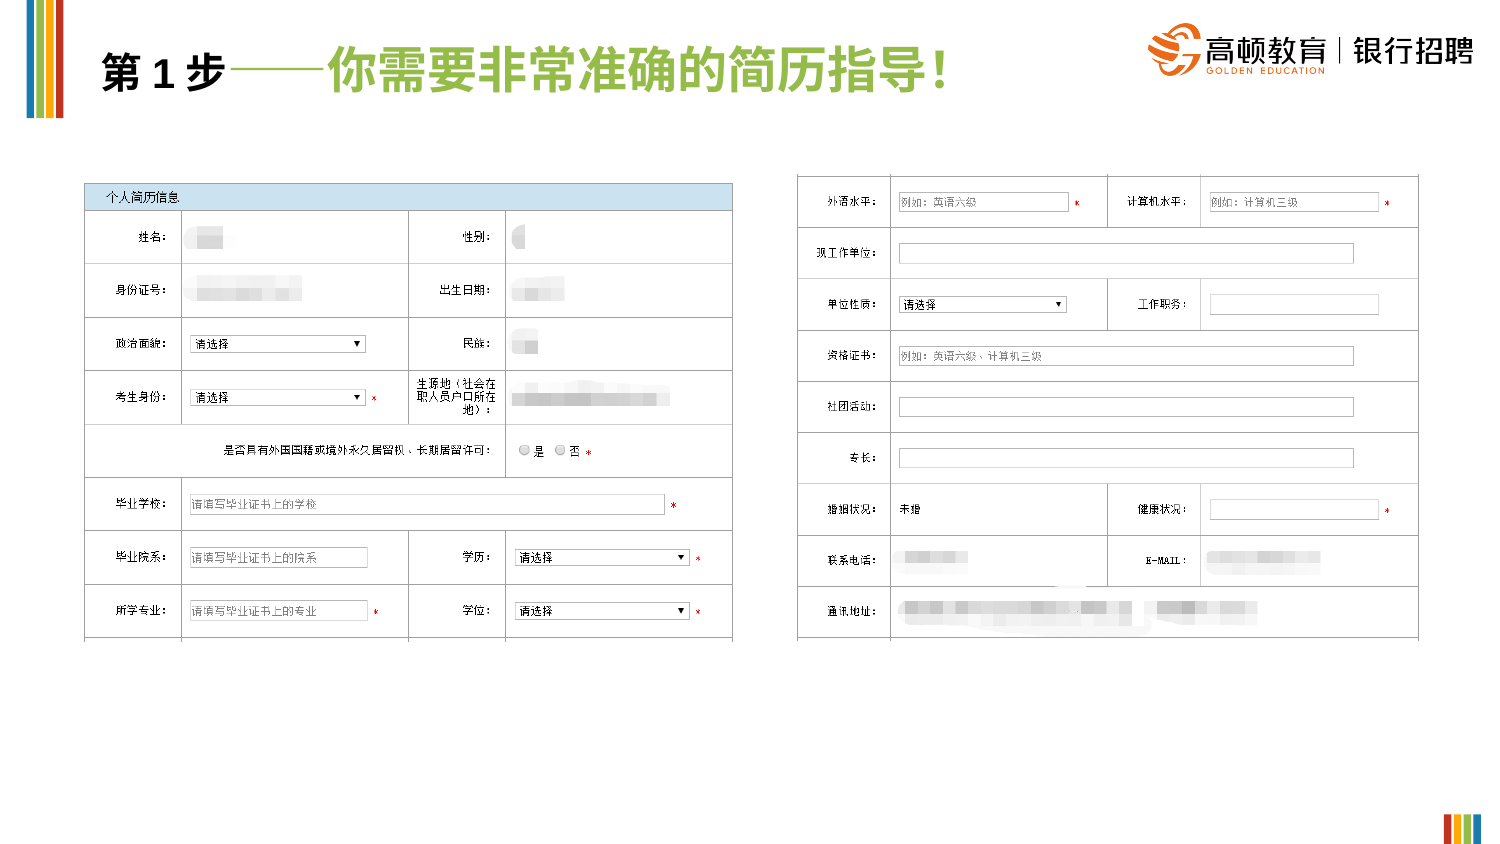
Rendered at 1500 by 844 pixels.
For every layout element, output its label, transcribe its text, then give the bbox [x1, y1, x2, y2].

picture [788, 174, 1425, 641]
picture [1148, 22, 1473, 77]
picture [78, 173, 734, 643]
text_box 第1步——你需要非常准确的简历指导！ [85, 1, 1075, 106]
